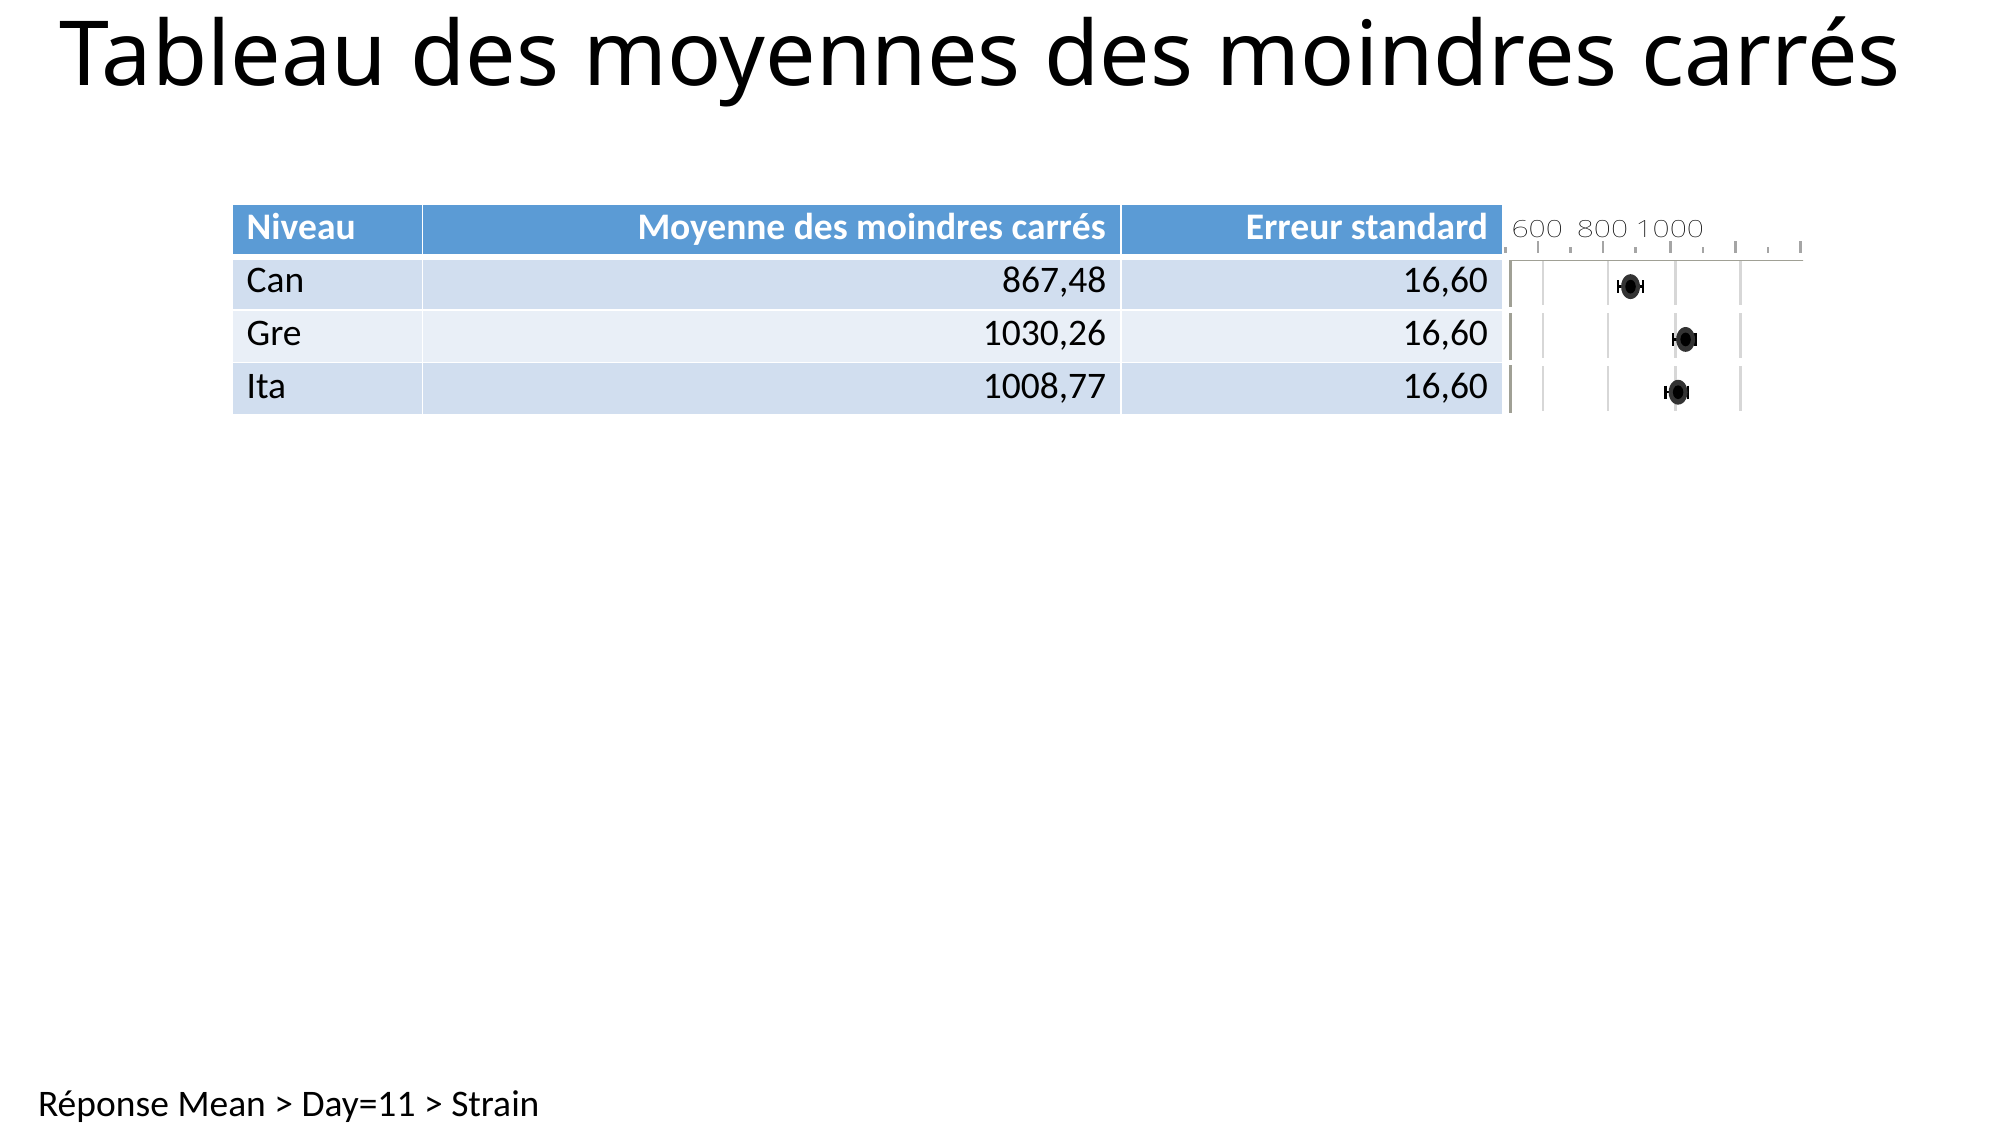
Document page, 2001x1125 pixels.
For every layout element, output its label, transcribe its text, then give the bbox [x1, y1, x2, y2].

table_cell Can [233, 260, 422, 309]
text_box Réponse Mean > Day=11 > Strain [38, 1079, 541, 1125]
table_cell Ita [233, 363, 422, 414]
table_cell 16,60 [1122, 363, 1502, 414]
table_cell [1504, 363, 1805, 414]
table_cell 867,48 [423, 260, 1120, 309]
table_header [1504, 205, 1805, 254]
table_cell 16,60 [1122, 311, 1502, 362]
table_header Moyenne des moindres carrés [423, 205, 1120, 254]
title Tableau des moyennes des moindres carrés [0, 0, 1963, 113]
table_cell Gre [233, 311, 422, 362]
table_cell 1030,26 [423, 311, 1120, 362]
table_cell 1008,77 [423, 363, 1120, 414]
table_header Niveau [233, 205, 422, 254]
table_cell [1504, 260, 1805, 309]
table_cell [1504, 311, 1805, 362]
table_header Erreur standard [1122, 205, 1502, 254]
table_cell 16,60 [1122, 260, 1502, 309]
